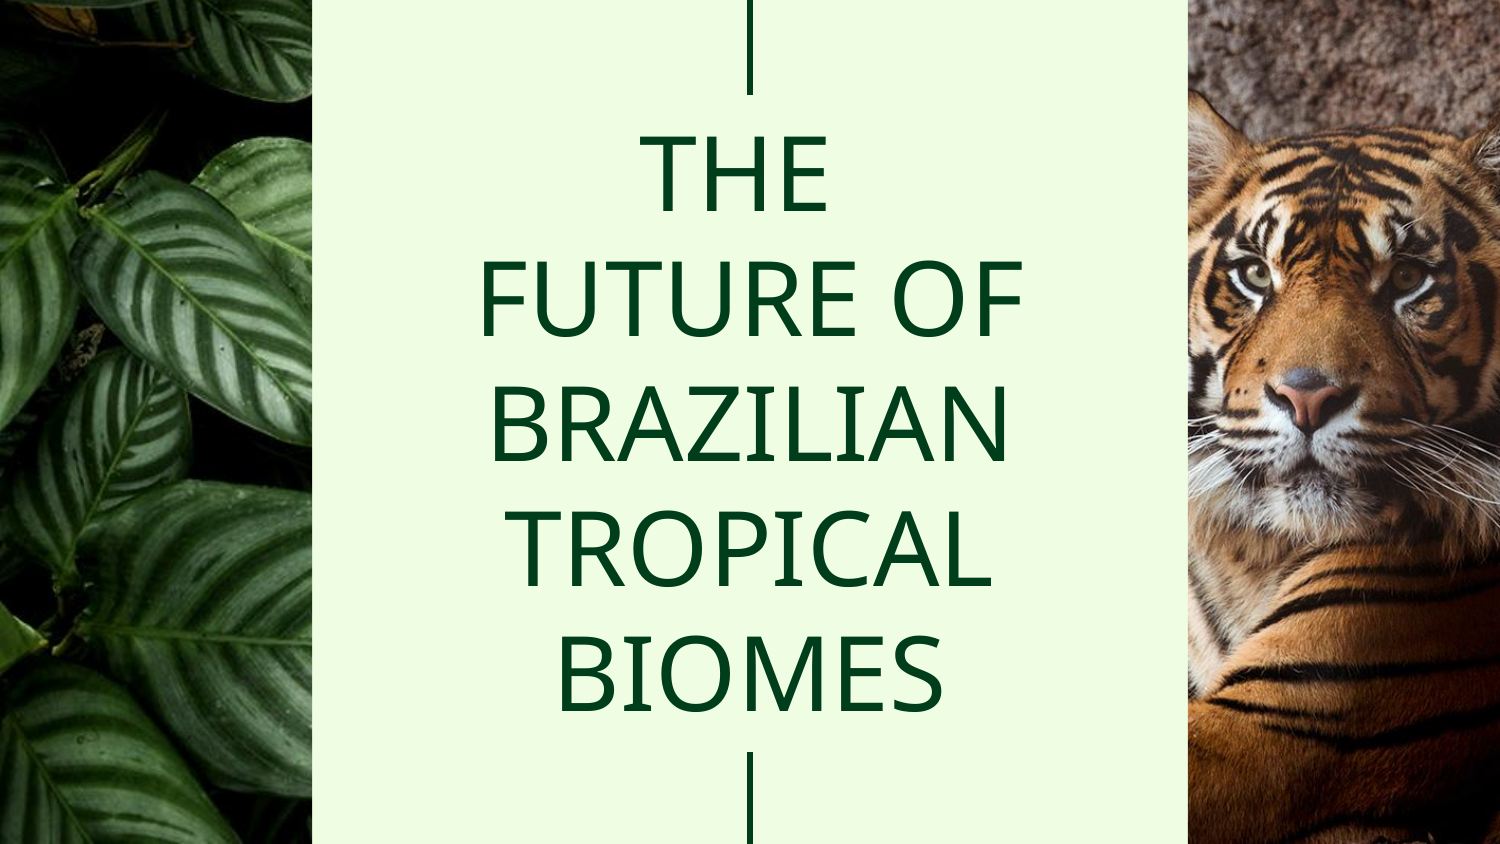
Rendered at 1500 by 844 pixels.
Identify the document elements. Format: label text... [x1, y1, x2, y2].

picture [0, 0, 313, 844]
title THE FUTURE OF BRAZILIAN TROPICAL BIOMES [315, 0, 1184, 748]
picture [1187, 0, 1500, 844]
